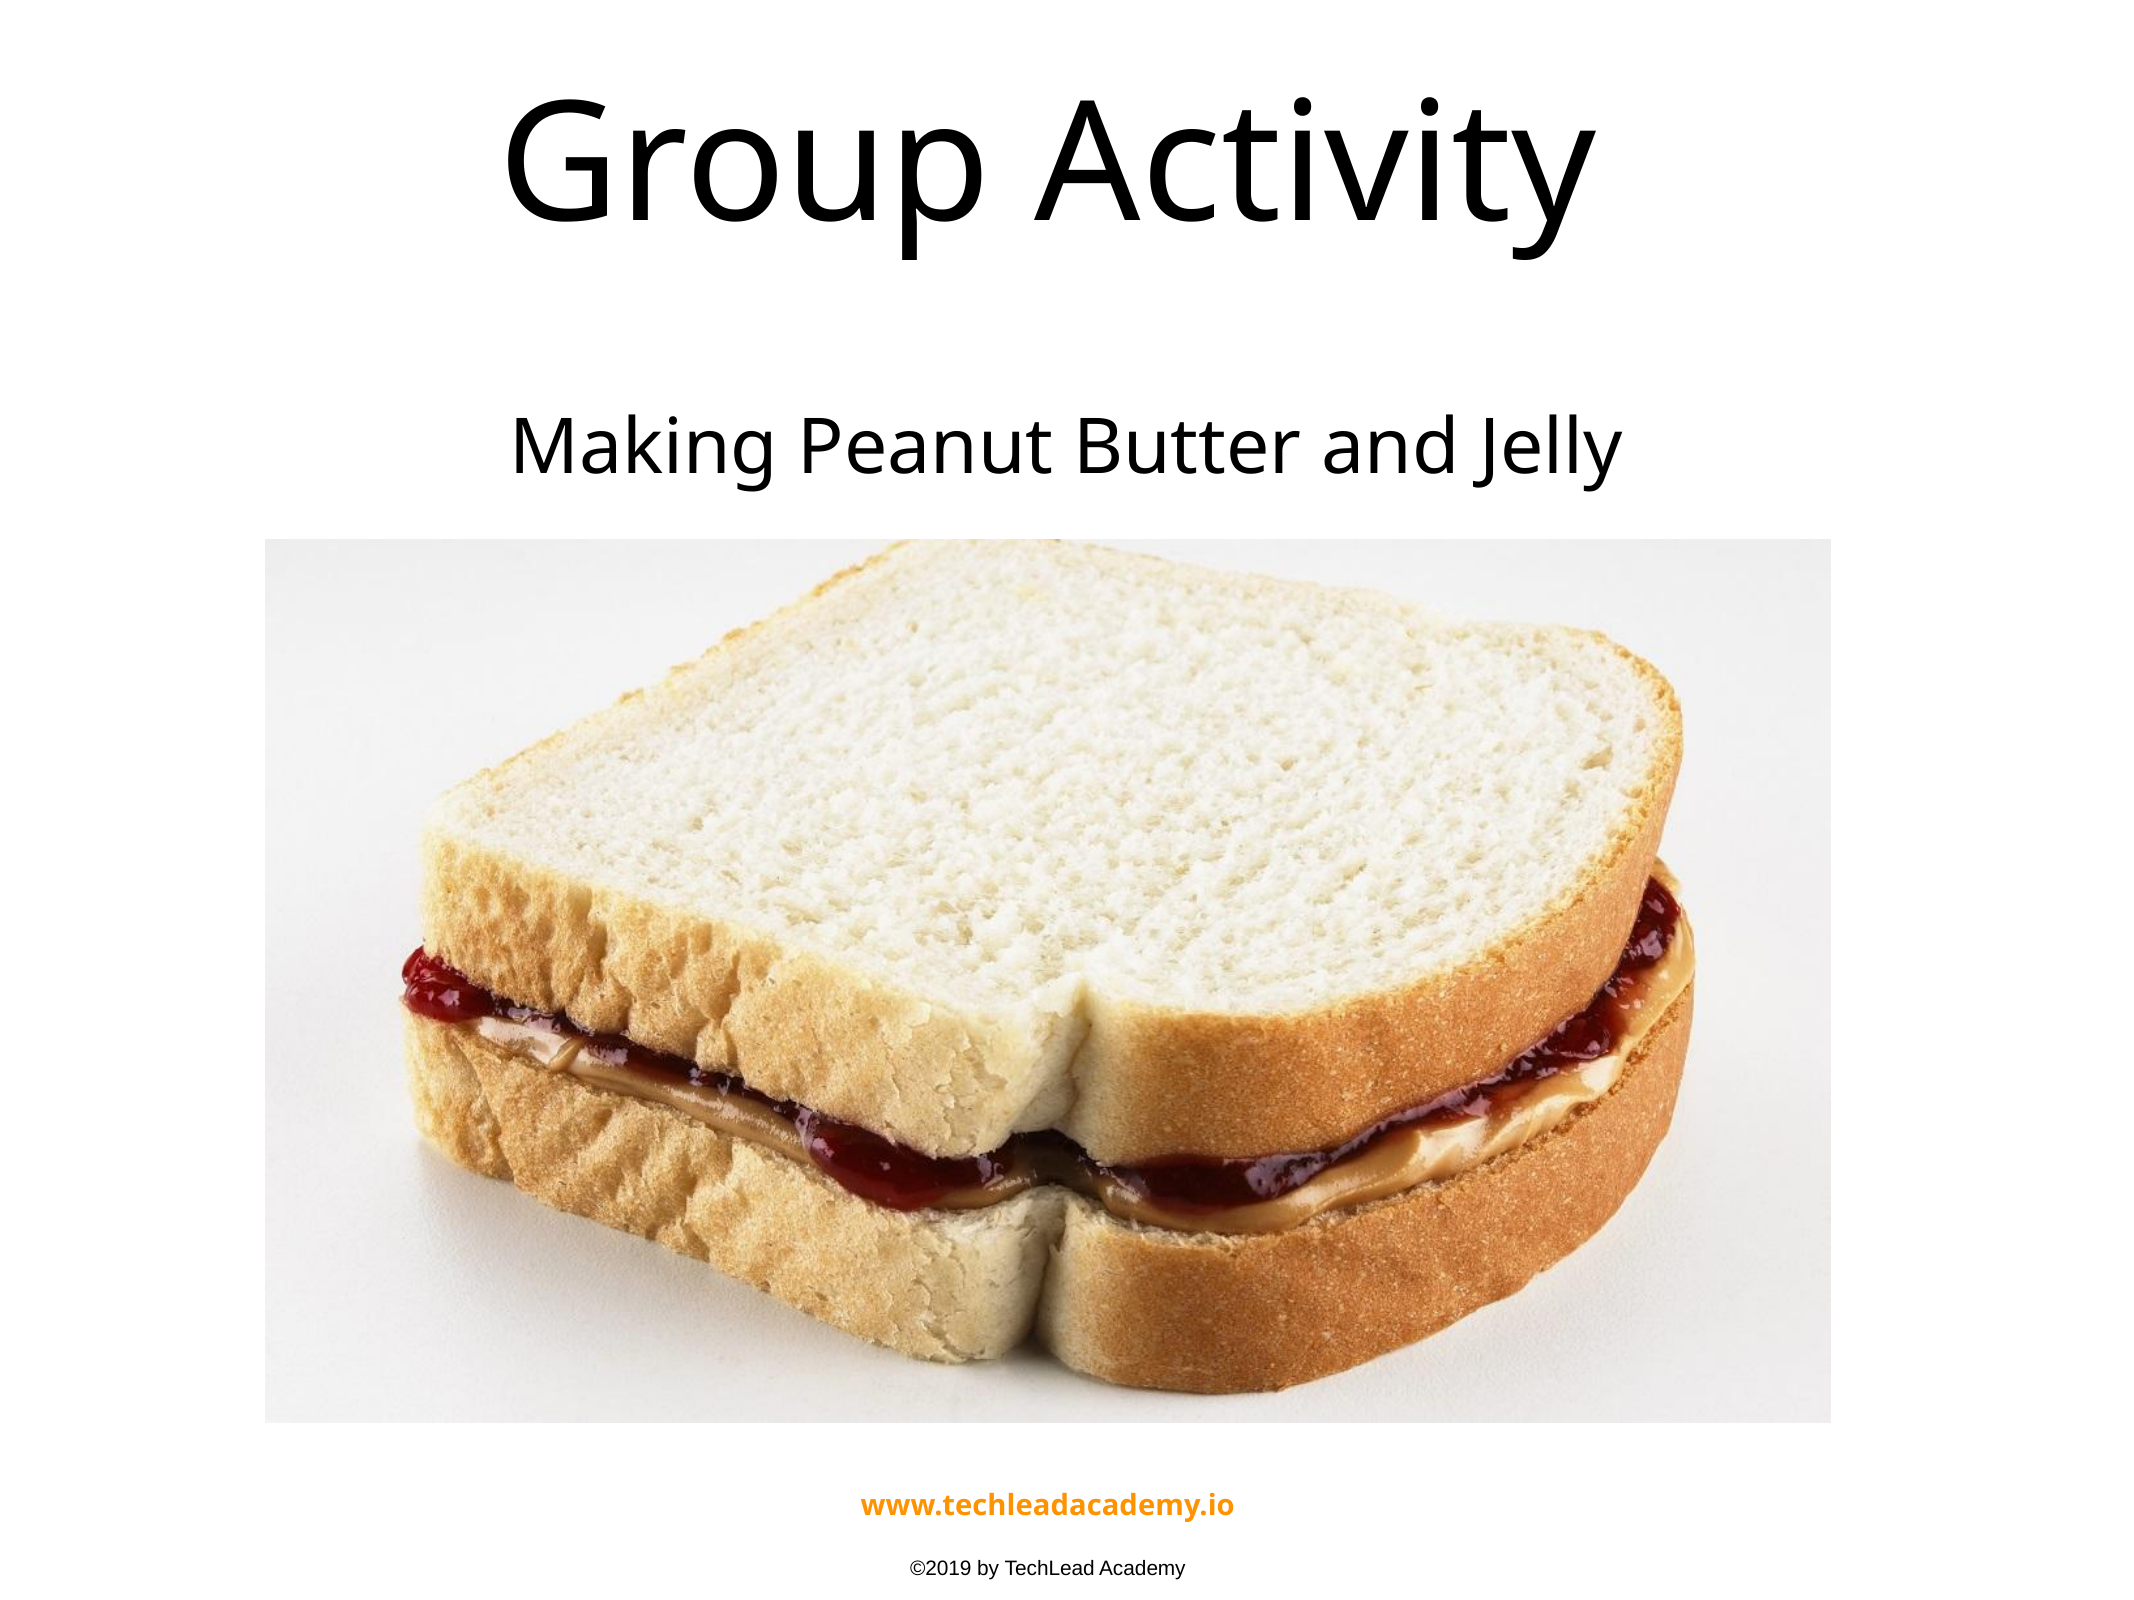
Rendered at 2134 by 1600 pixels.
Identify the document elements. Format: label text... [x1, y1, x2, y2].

title Group Activity [189, 0, 1907, 263]
subtitle Making Peanut Butter and Jelly [207, 387, 1926, 575]
picture [265, 539, 1831, 1423]
text_box www.techleadacademy.io ©2019 by TechLead Academy [852, 1478, 1244, 1589]
